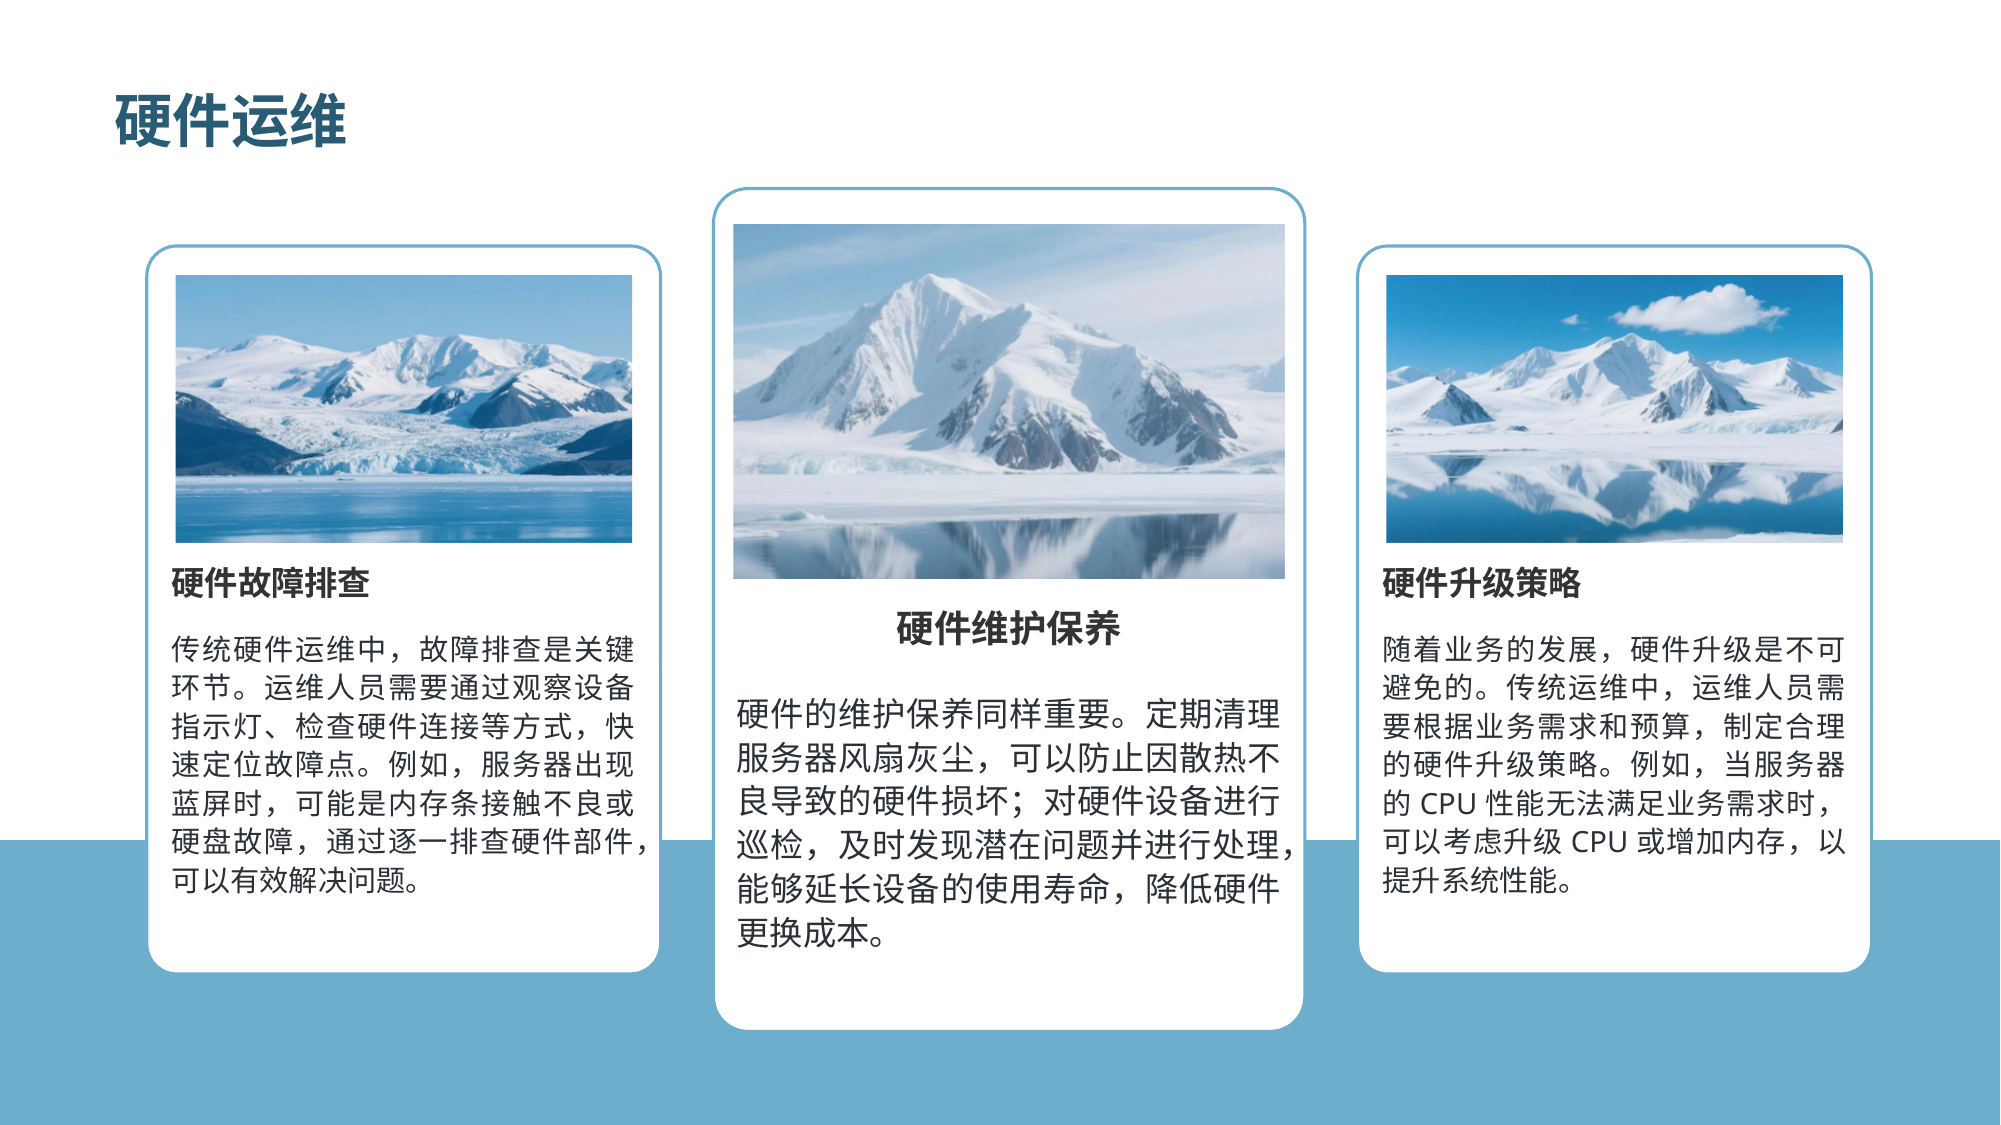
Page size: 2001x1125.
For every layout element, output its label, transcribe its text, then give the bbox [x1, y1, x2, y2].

text_box 硬件故障排查 [171, 544, 649, 627]
picture [733, 224, 1285, 579]
text_box 传统硬件运维中，故障排查是关键环节。运维人员需要通过观察设备指示灯、检查硬件连接等方式，快速定位故障点。例如，服务器出现蓝屏时，可能是内存条接触不良或硬盘故障，通过逐一排查硬件部件，可以有效解决问题。 [171, 627, 636, 897]
text_box 硬件运维 [99, 77, 1869, 162]
text_box [0, 840, 2000, 1125]
text_box [146, 245, 661, 974]
text_box 随着业务的发展，硬件升级是不可避免的。传统运维中，运维人员需要根据业务需求和预算，制定合理的硬件升级策略。例如，当服务器的CPU性能无法满足业务需求时，可以考虑升级CPU或增加内存，以提升系统性能。 [1382, 627, 1847, 897]
text_box [1357, 245, 1872, 974]
text_box [713, 188, 1305, 1032]
picture [1386, 275, 1843, 544]
text_box 硬件升级策略 [1382, 544, 1860, 627]
picture [175, 275, 633, 544]
text_box 硬件的维护保养同样重要。定期清理服务器风扇灰尘，可以防止因散热不良导致的硬件损坏；对硬件设备进行巡检，及时发现潜在问题并进行处理，能够延长设备的使用寿命，降低硬件更换成本。 [736, 688, 1282, 953]
text_box 硬件维护保养 [736, 585, 1282, 677]
